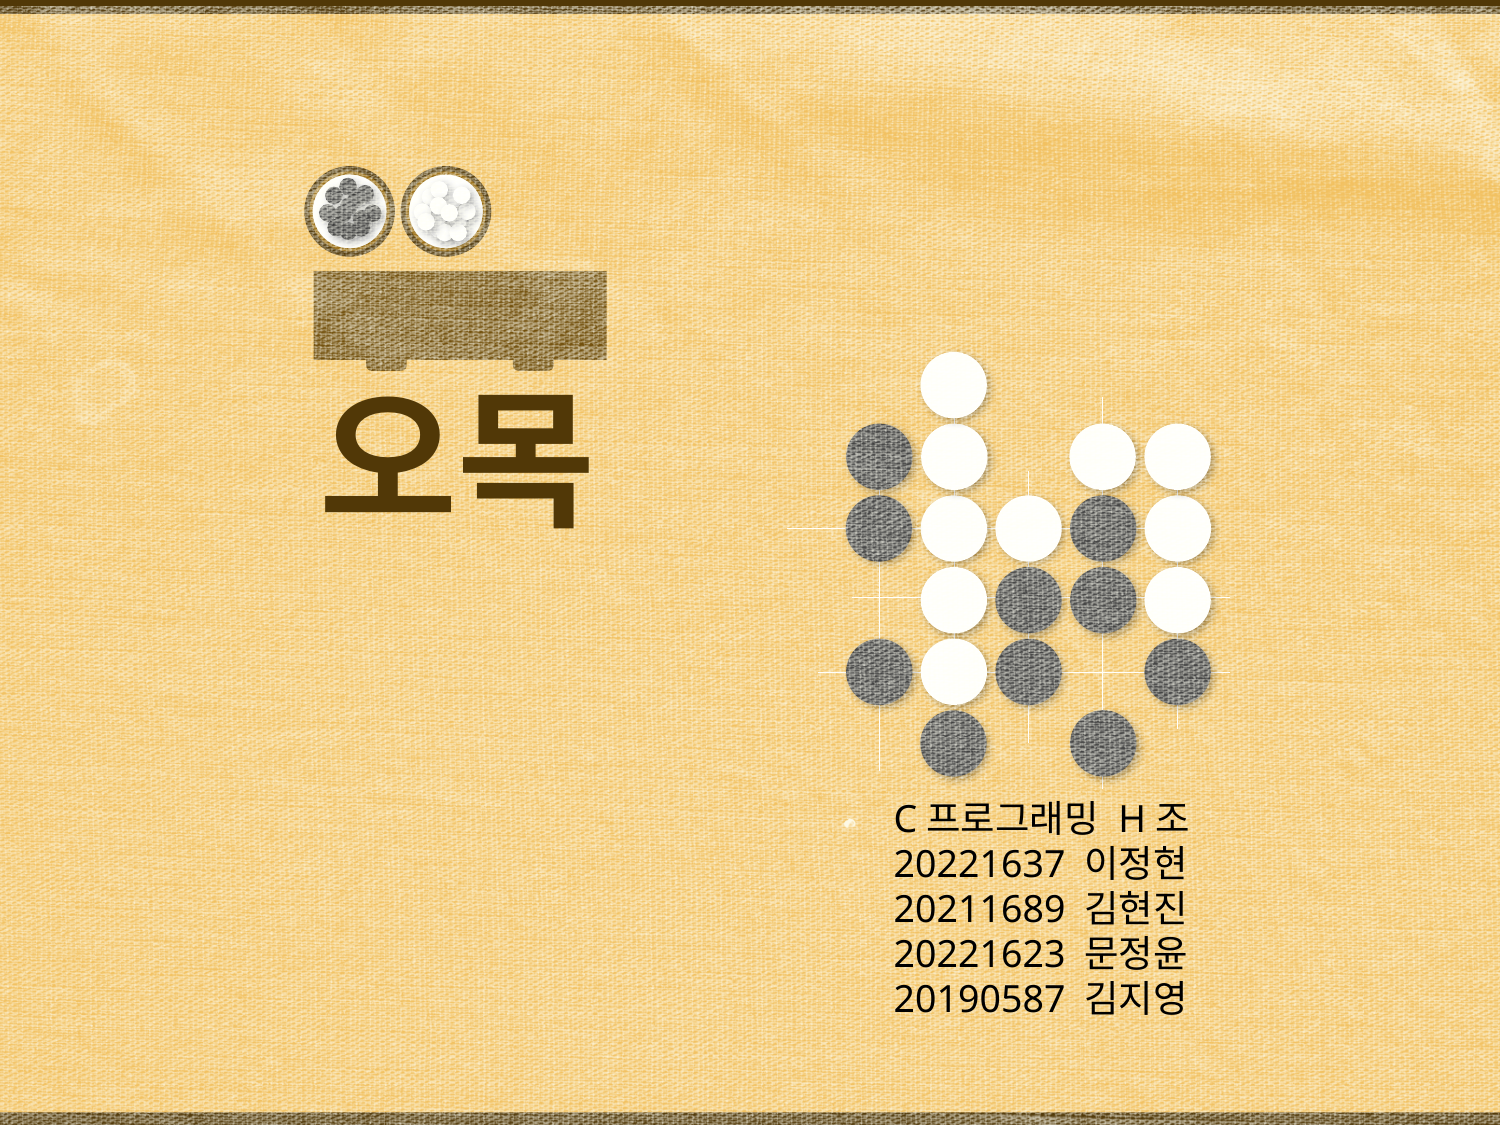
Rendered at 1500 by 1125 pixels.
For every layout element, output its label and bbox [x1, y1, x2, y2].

picture [0, 6, 1500, 1125]
text_box [0, 0, 1500, 6]
